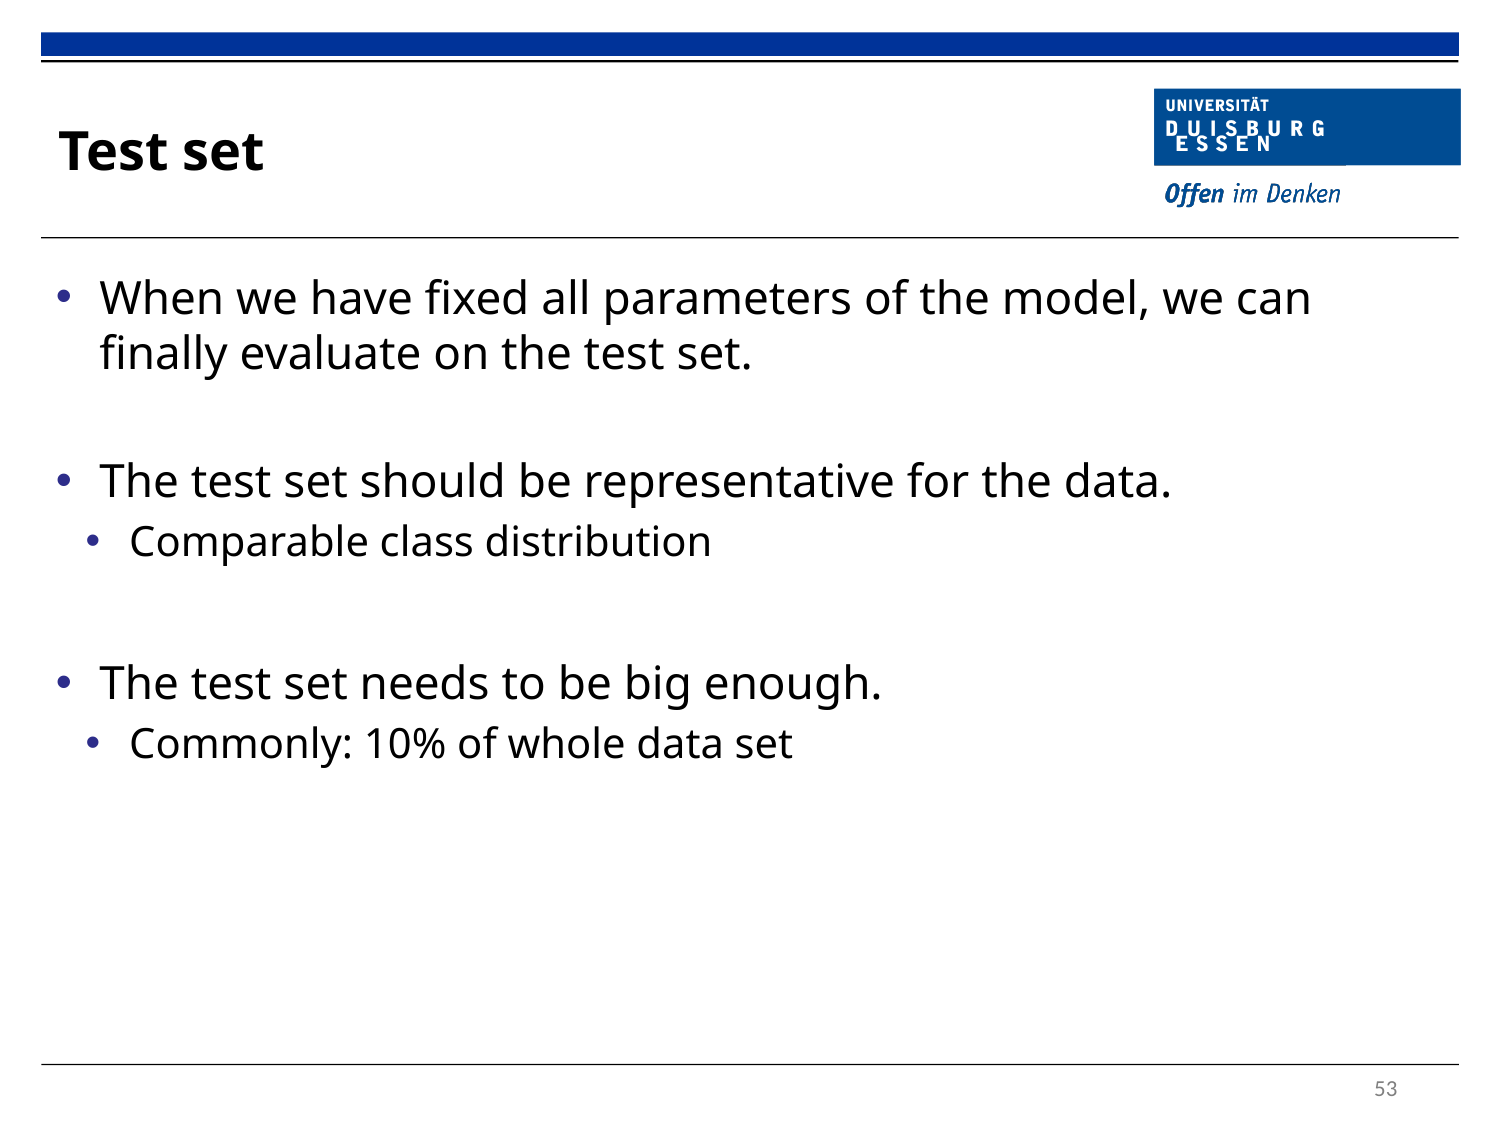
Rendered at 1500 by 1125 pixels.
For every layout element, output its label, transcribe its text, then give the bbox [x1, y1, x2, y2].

title Test set [58, 79, 1126, 218]
list When we have fixed all parameters of the model, we can finally evaluate on the test set. The test set should be representative for the data. Comparable class distribution The test set needs to be big enough. Commonly: 10% of whole data set [41, 261, 1459, 563]
picture [1154, 80, 1461, 213]
